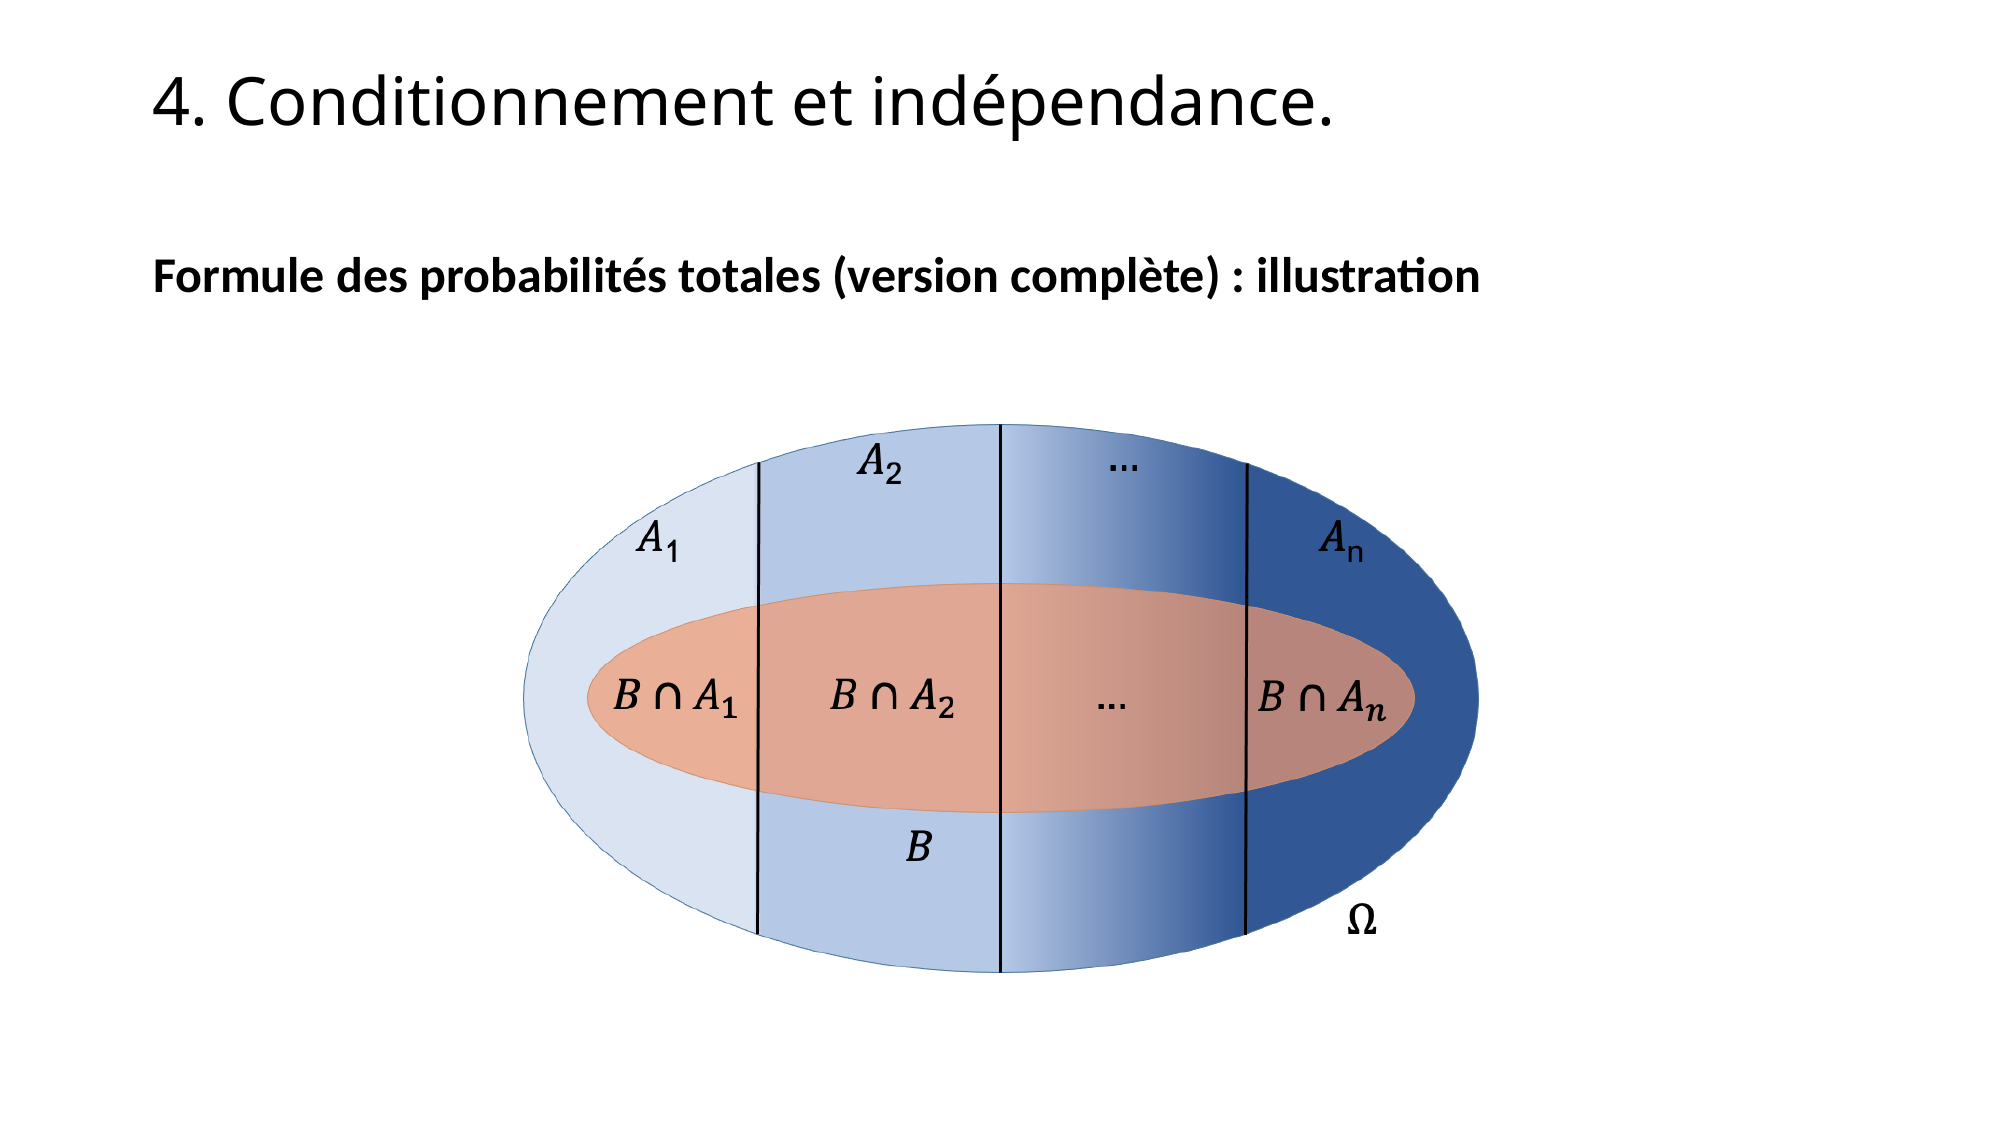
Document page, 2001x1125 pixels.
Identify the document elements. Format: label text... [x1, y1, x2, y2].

text_box 4. Conditionnement et indépendance. [137, 59, 1863, 155]
picture [514, 419, 1490, 981]
text_box Formule des probabilités totales (version complète) : illustration [138, 234, 1866, 310]
